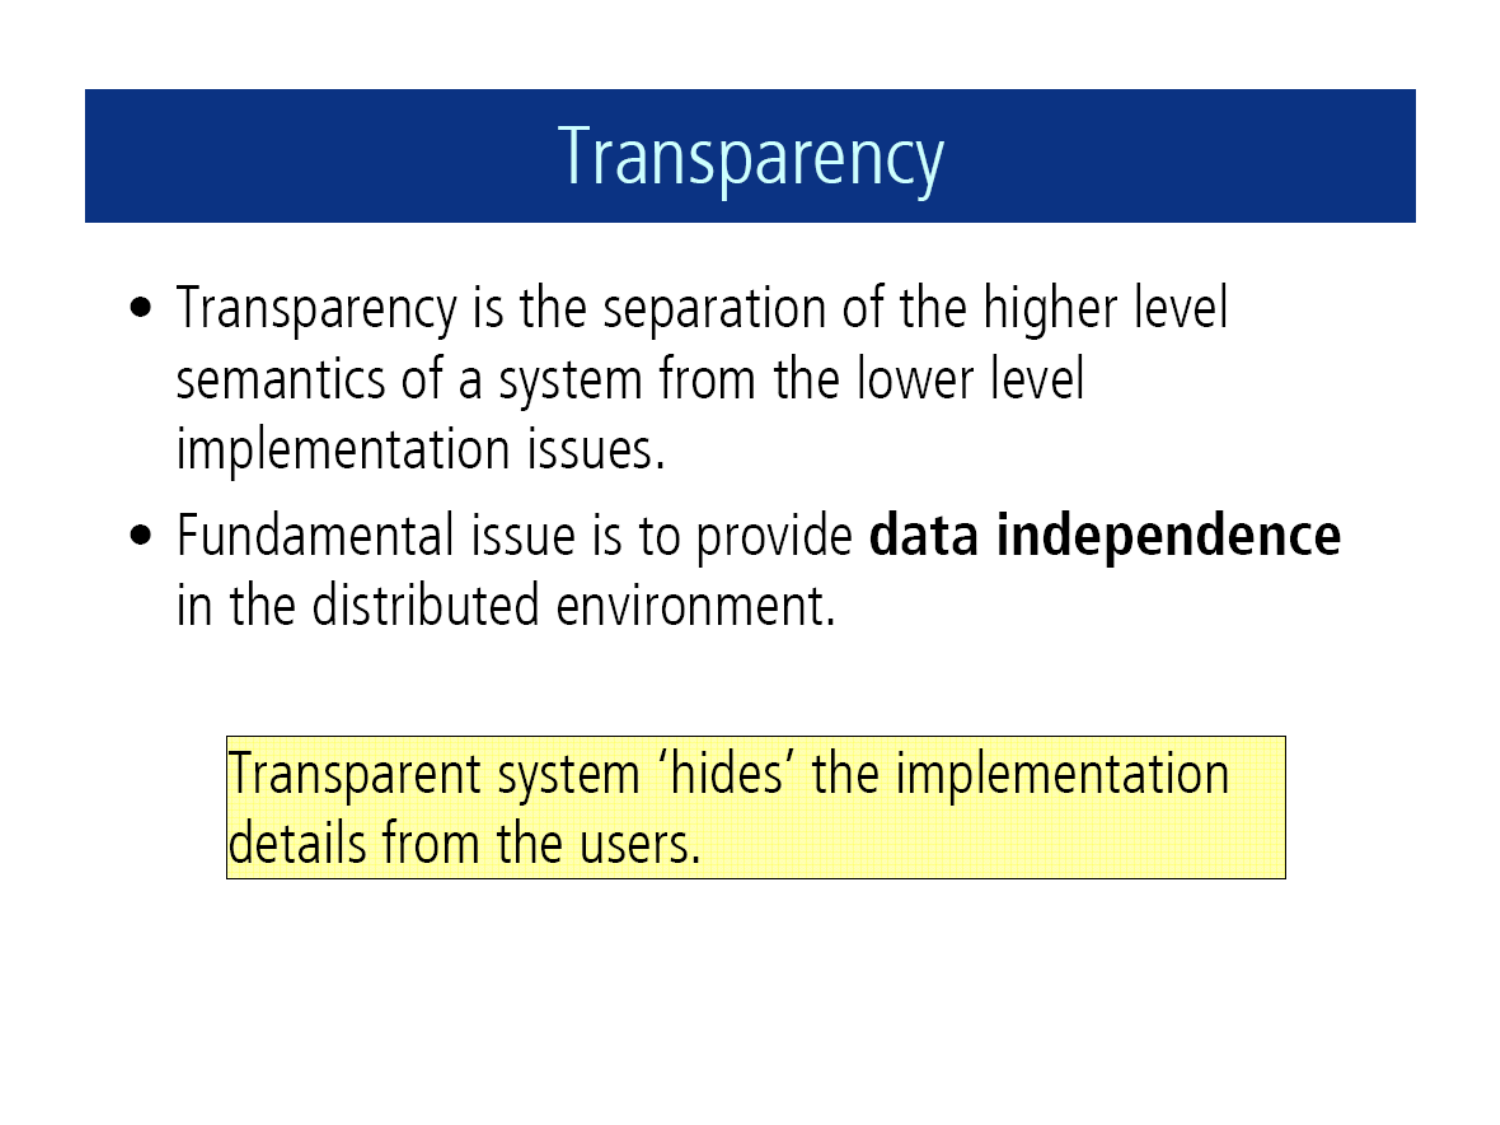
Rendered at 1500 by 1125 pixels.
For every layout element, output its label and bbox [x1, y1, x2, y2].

list [74, 88, 1426, 961]
